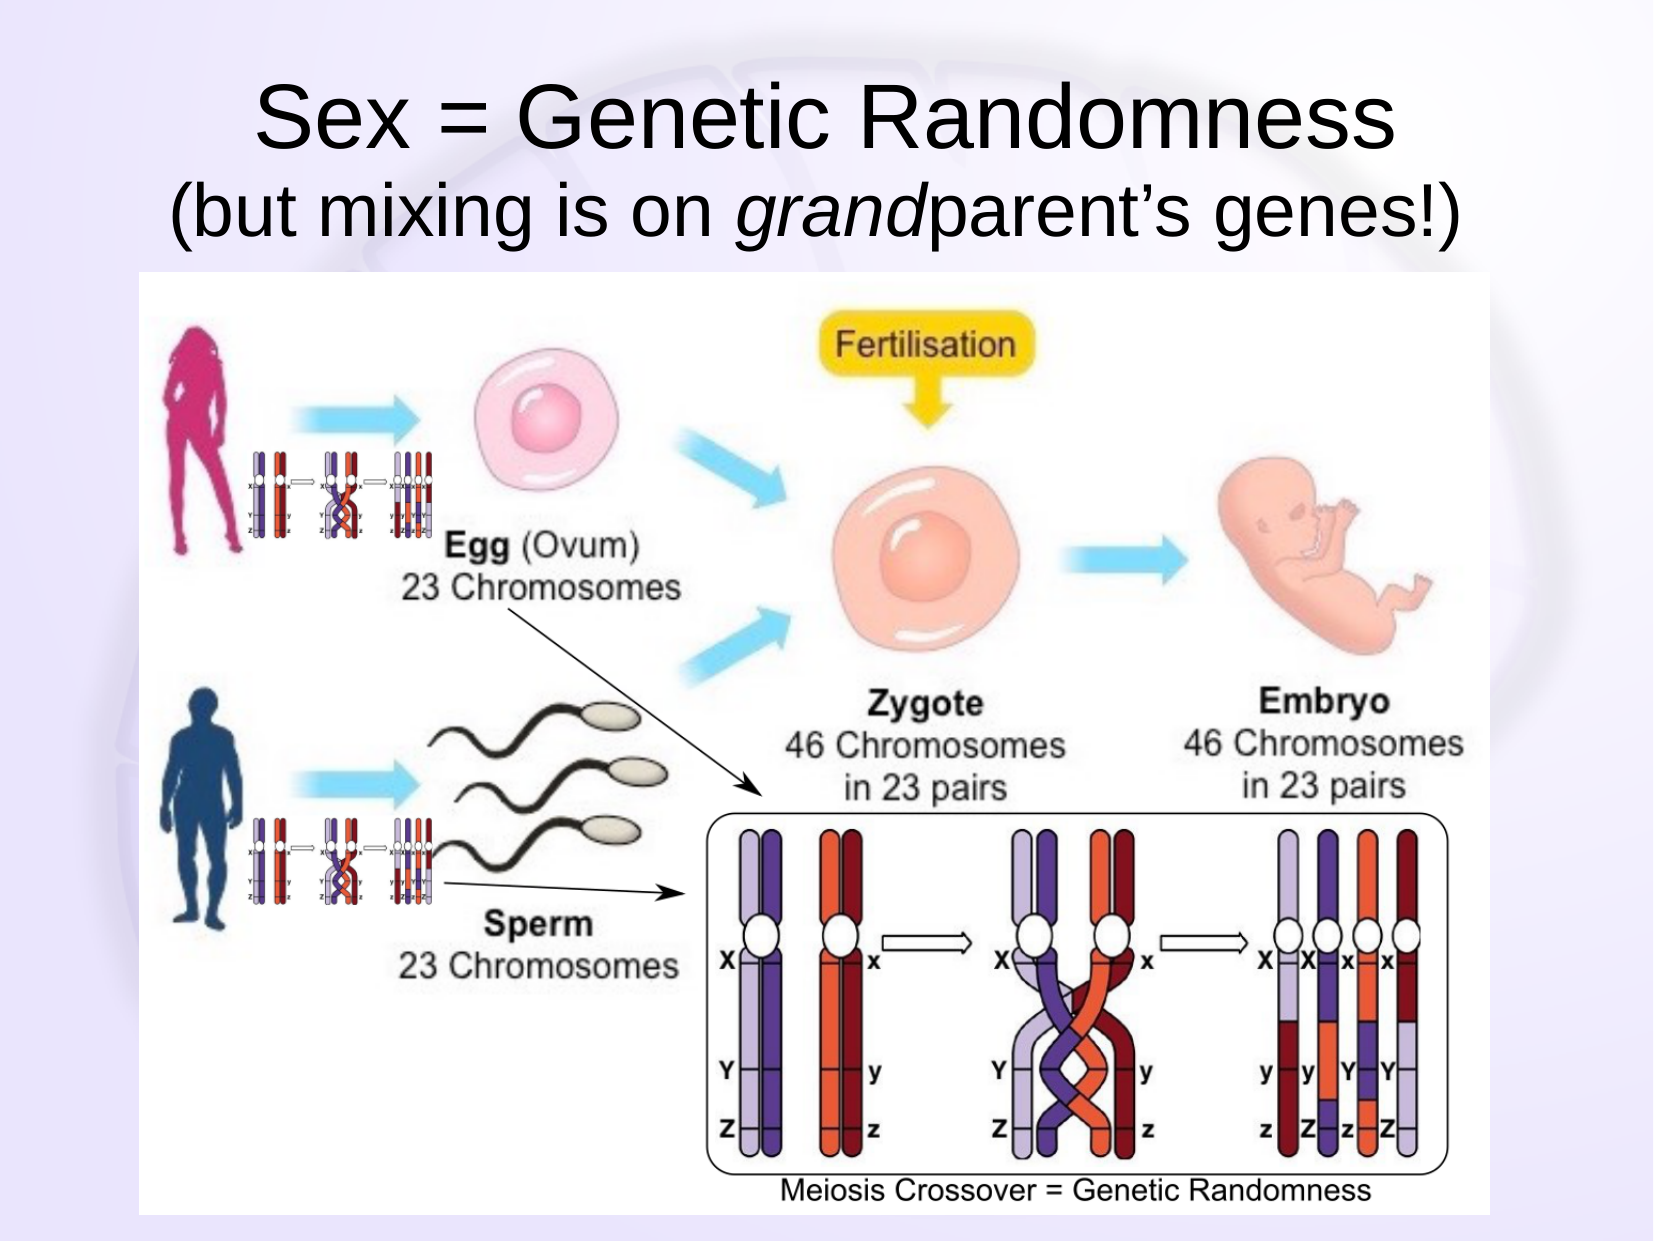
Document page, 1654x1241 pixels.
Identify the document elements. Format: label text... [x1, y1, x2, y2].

title Sex = Genetic Randomness (but mixing is on grandparent’s genes!) [82, 49, 1571, 271]
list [138, 272, 1490, 1215]
picture [0, 0, 1654, 1241]
